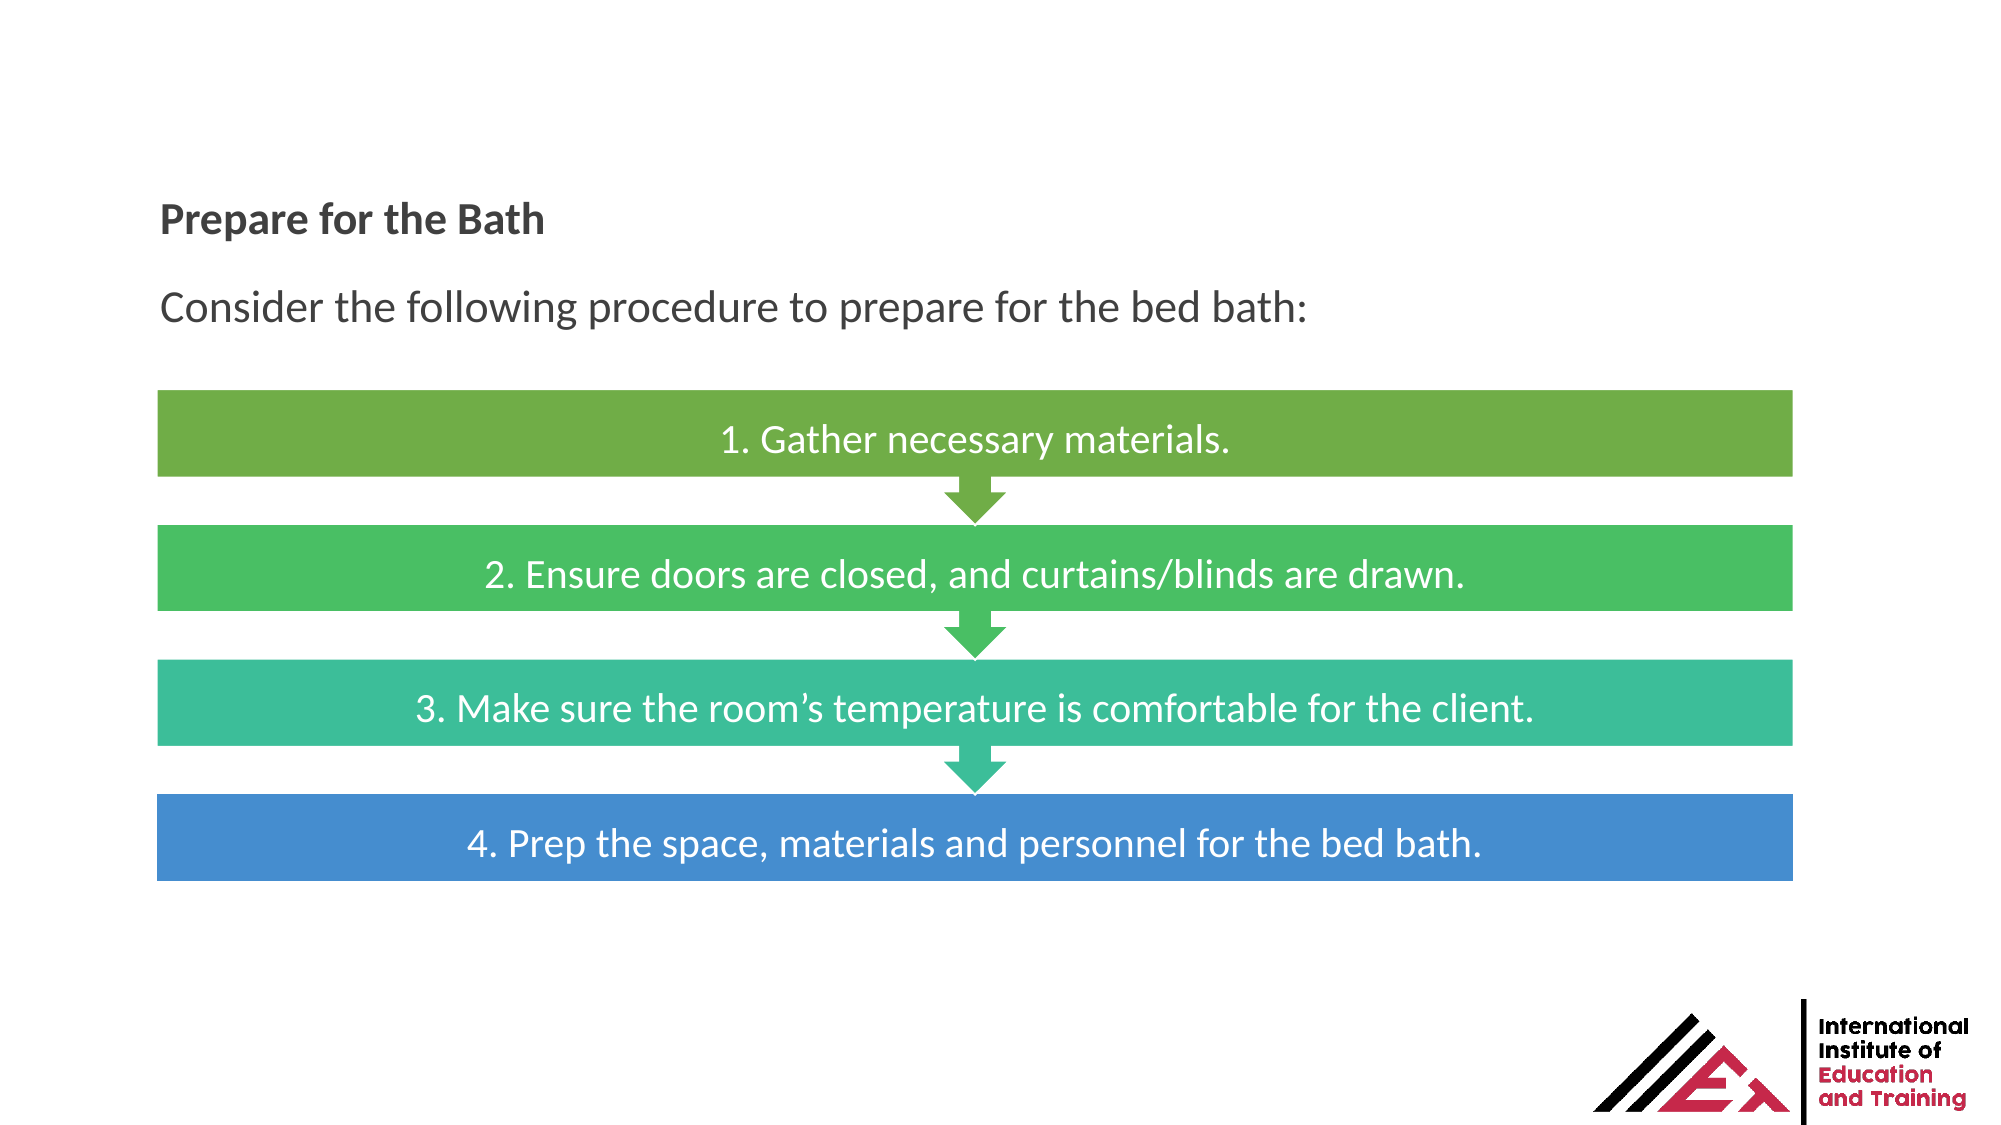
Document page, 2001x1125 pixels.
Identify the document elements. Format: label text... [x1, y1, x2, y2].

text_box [156, 388, 1794, 882]
picture [1593, 999, 1968, 1125]
list Prepare for the Bath Consider the following procedure to prepare for the bed bath: [145, 173, 1800, 888]
